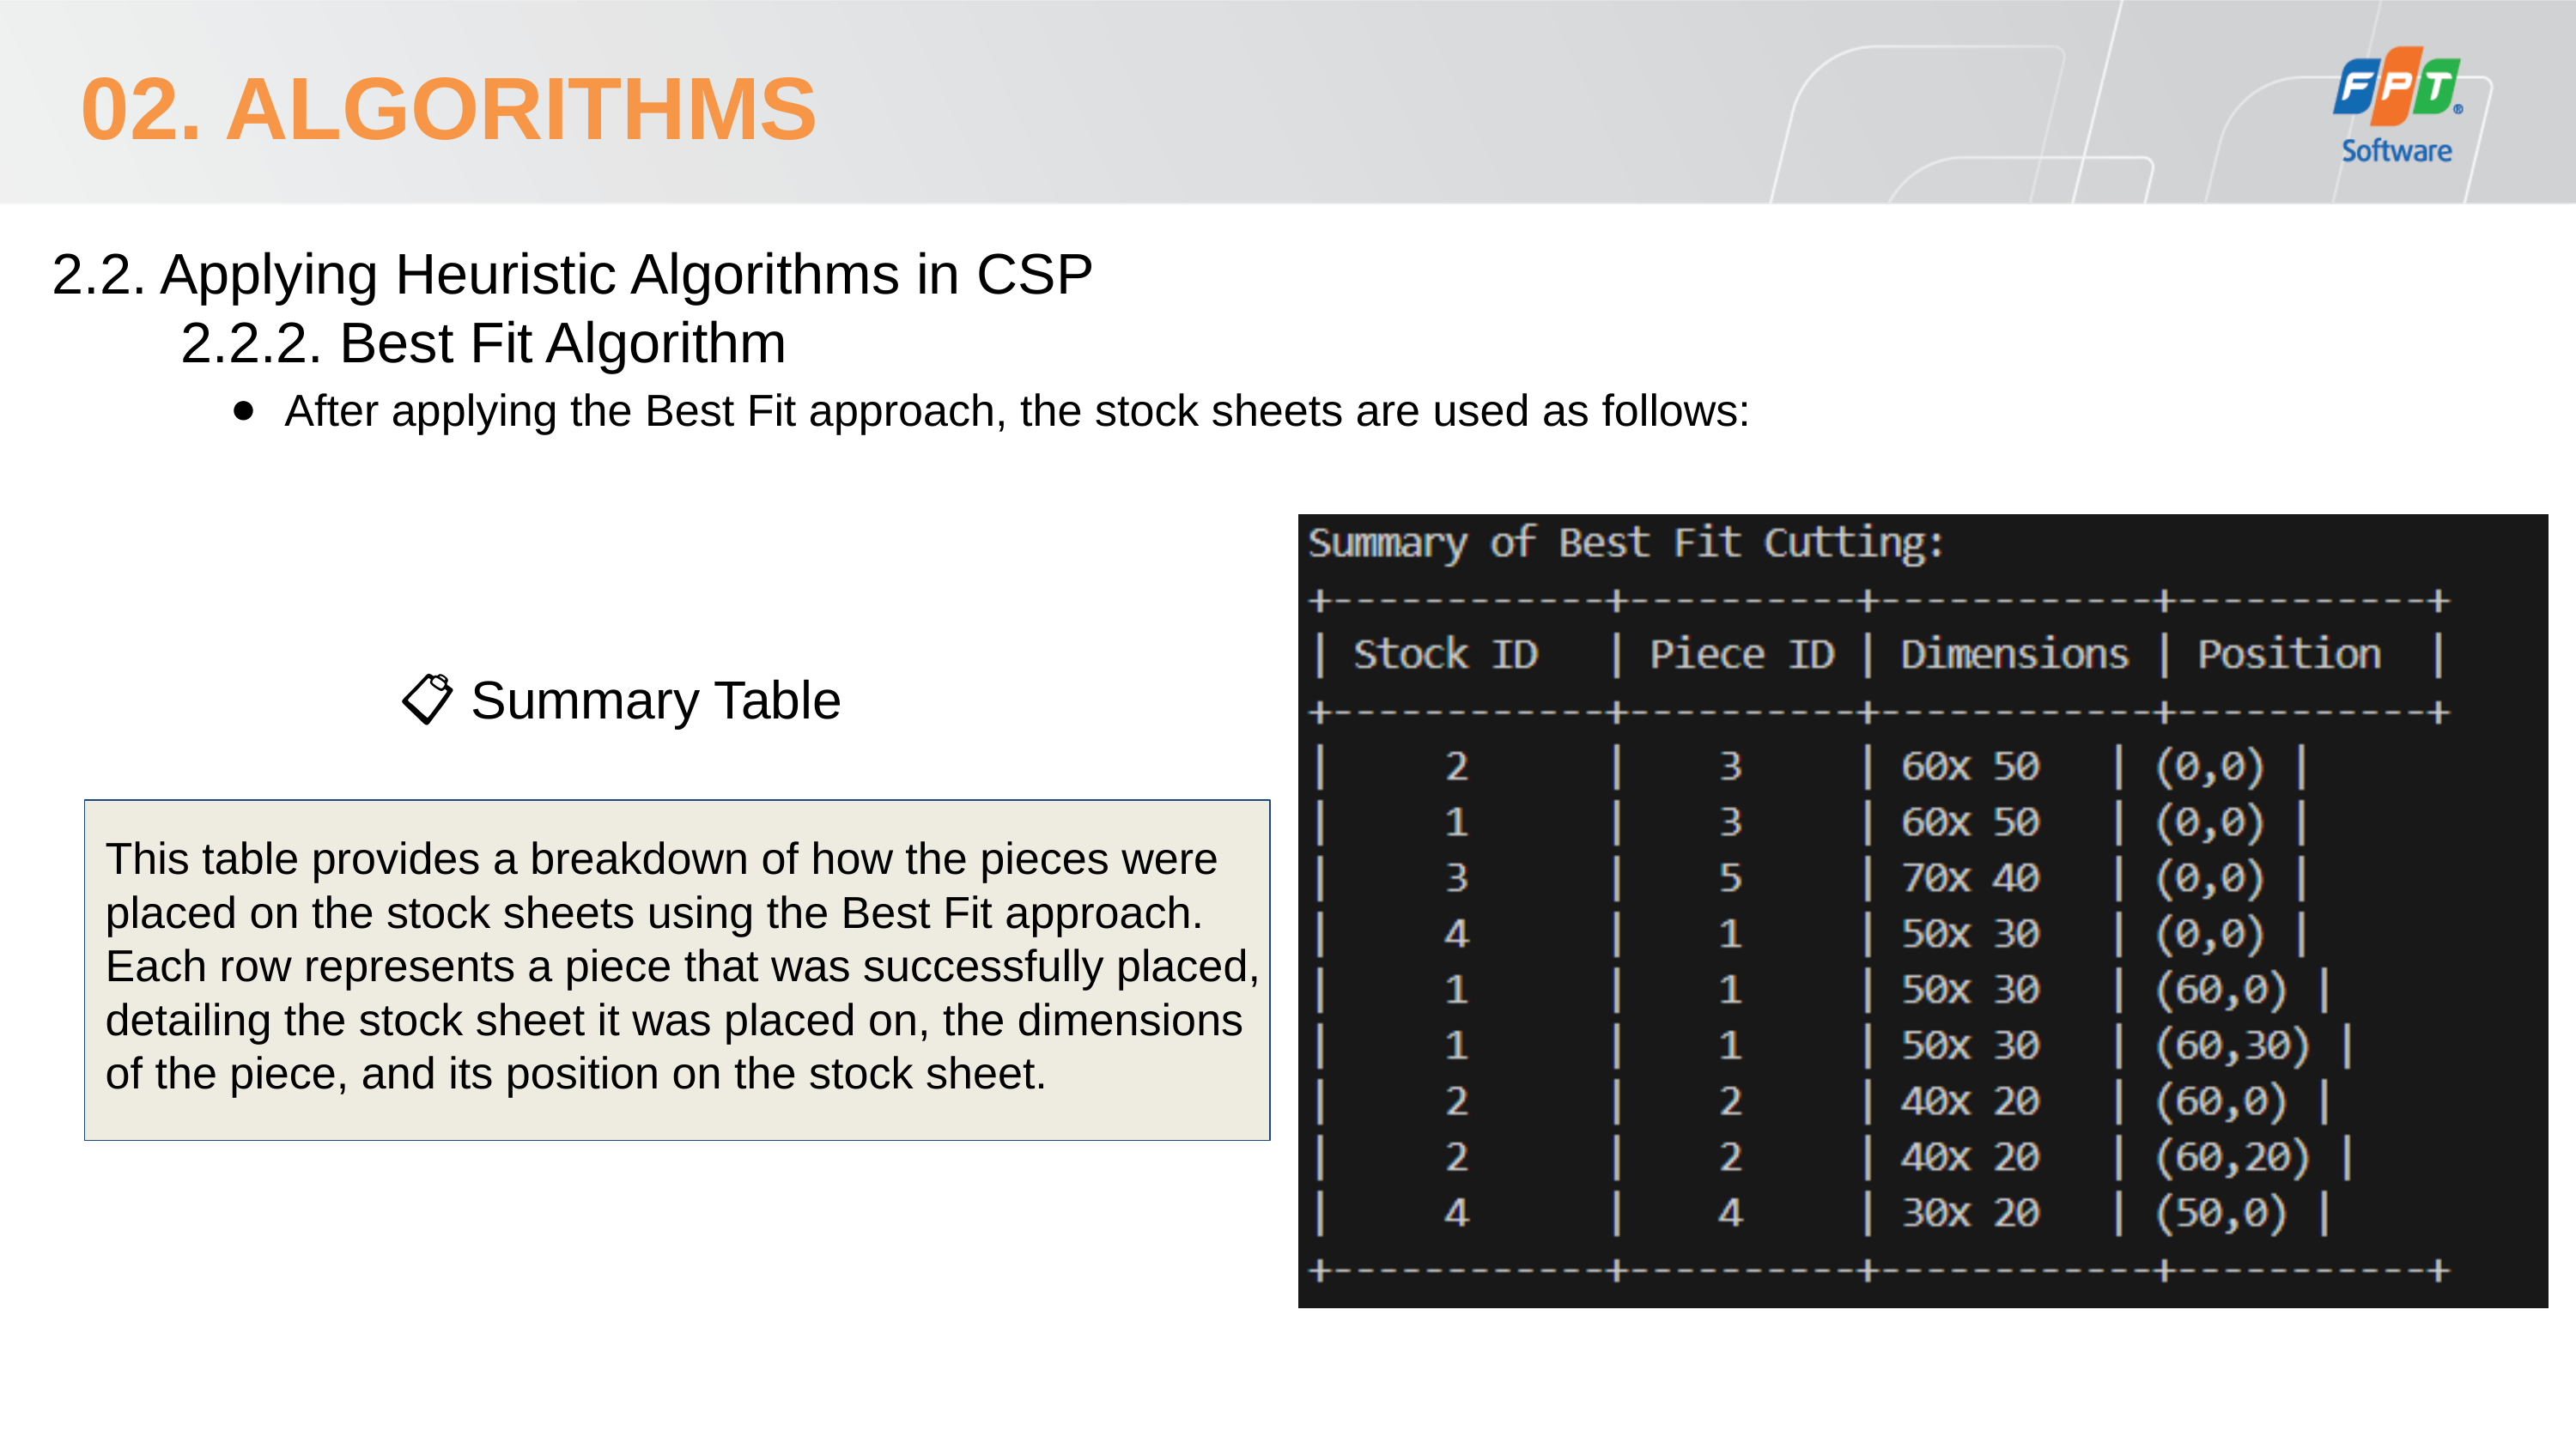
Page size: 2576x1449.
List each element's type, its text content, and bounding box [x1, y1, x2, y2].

text_box 02. ALGORITHMS [80, 30, 2242, 311]
text_box [0, 0, 2576, 204]
picture [1298, 514, 2549, 1308]
text_box [84, 799, 1270, 1141]
text_box After applying the Best Fit approach, the stock sheets are used as follows: [207, 368, 2369, 449]
text_box 📋 Summary Table [386, 652, 984, 743]
text_box 2.2. Applying Heuristic Algorithms in CSP 2.2.2. Best Fit Algorithm [39, 223, 1789, 387]
text_box This table provides a breakdown of how the pieces were placed on the stock sheets using the Best Fit approach. Each row represents a piece that was successfully placed, detailing the stock sheet it was placed on, the dimensions of the piece, and its position on the stock sheet. [92, 816, 1279, 1112]
